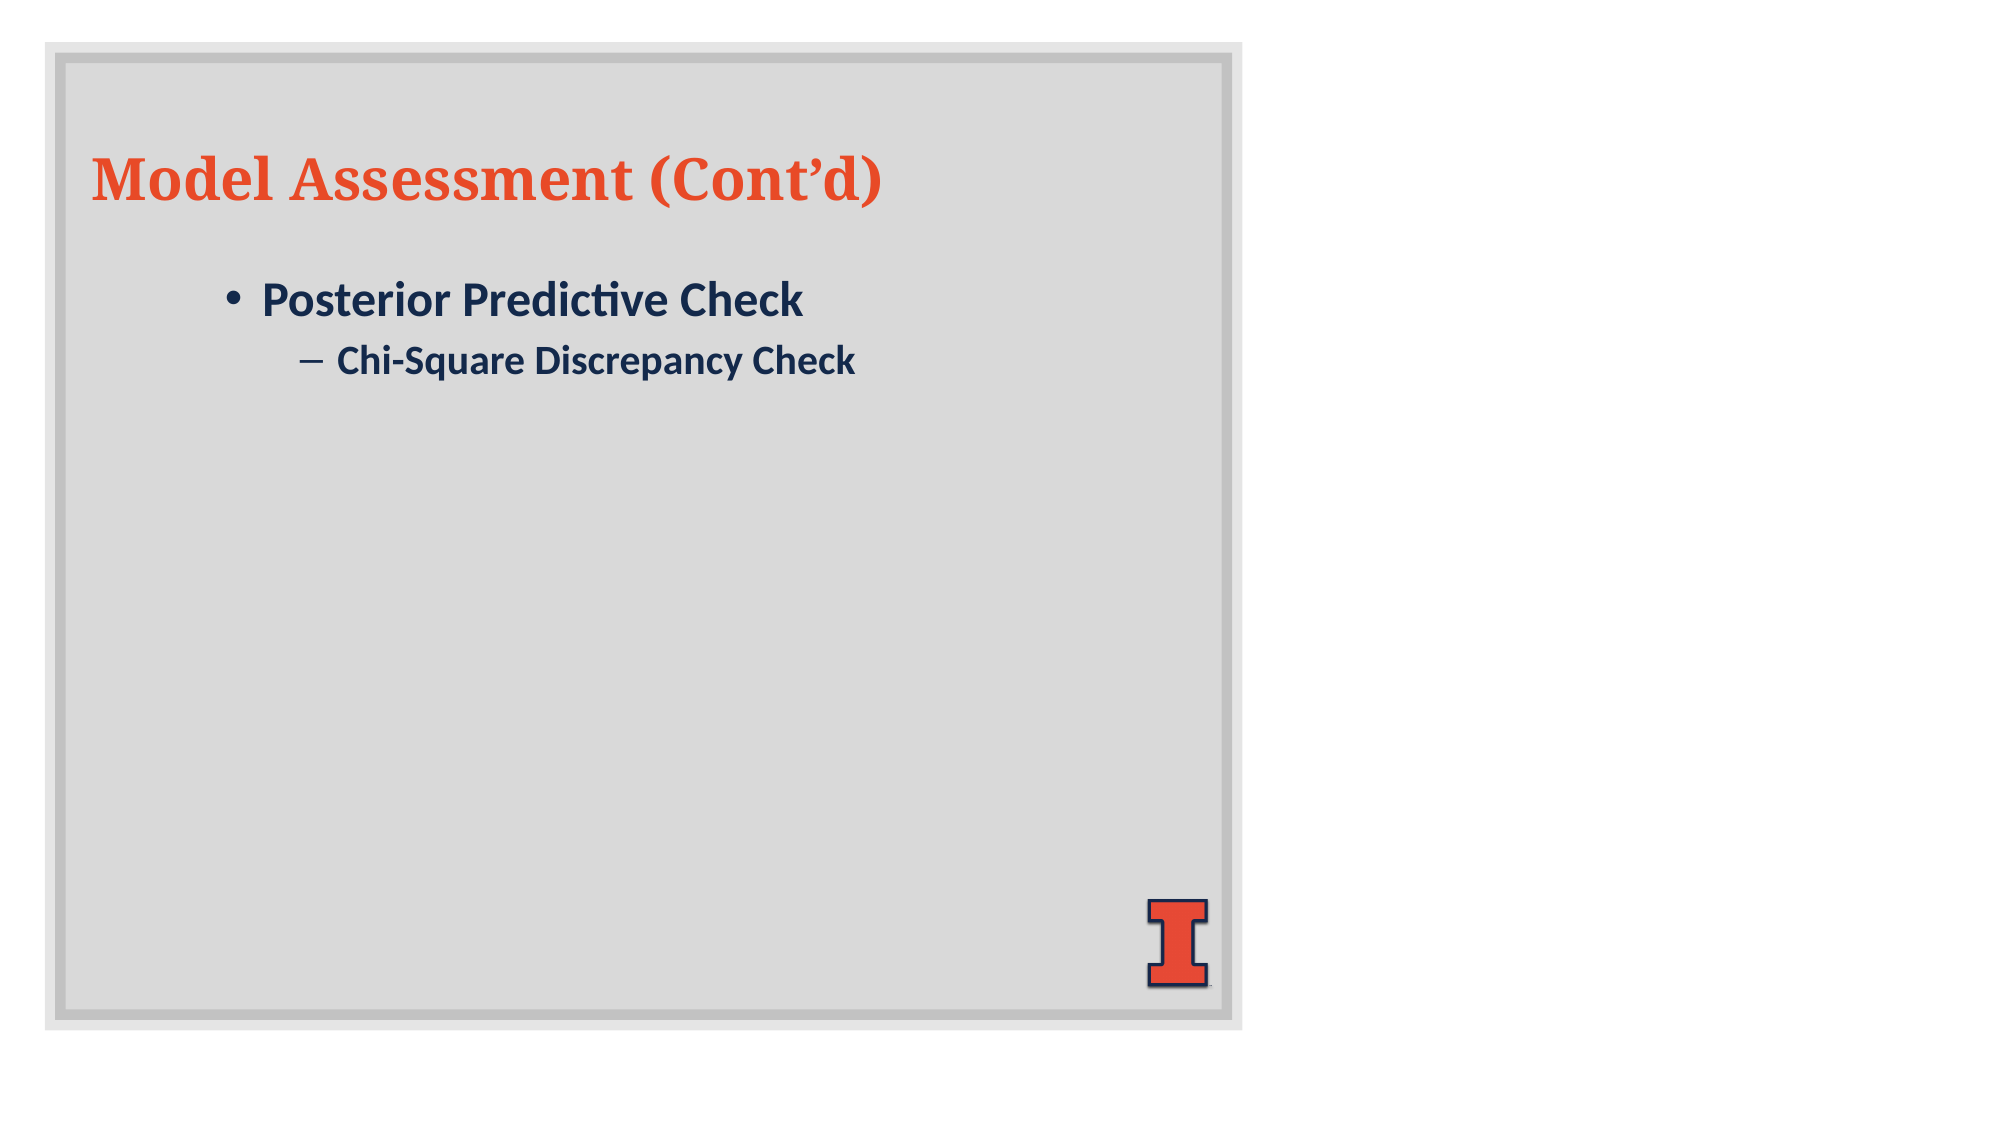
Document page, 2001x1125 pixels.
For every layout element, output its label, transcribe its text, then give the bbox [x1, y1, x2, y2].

text_box [54, 52, 1233, 1021]
picture [1127, 893, 1227, 992]
text_box Model Assessment (Cont’d) [76, 97, 1201, 267]
list Posterior Predictive Check Chi-Square Discrepancy Check [134, 267, 1201, 979]
